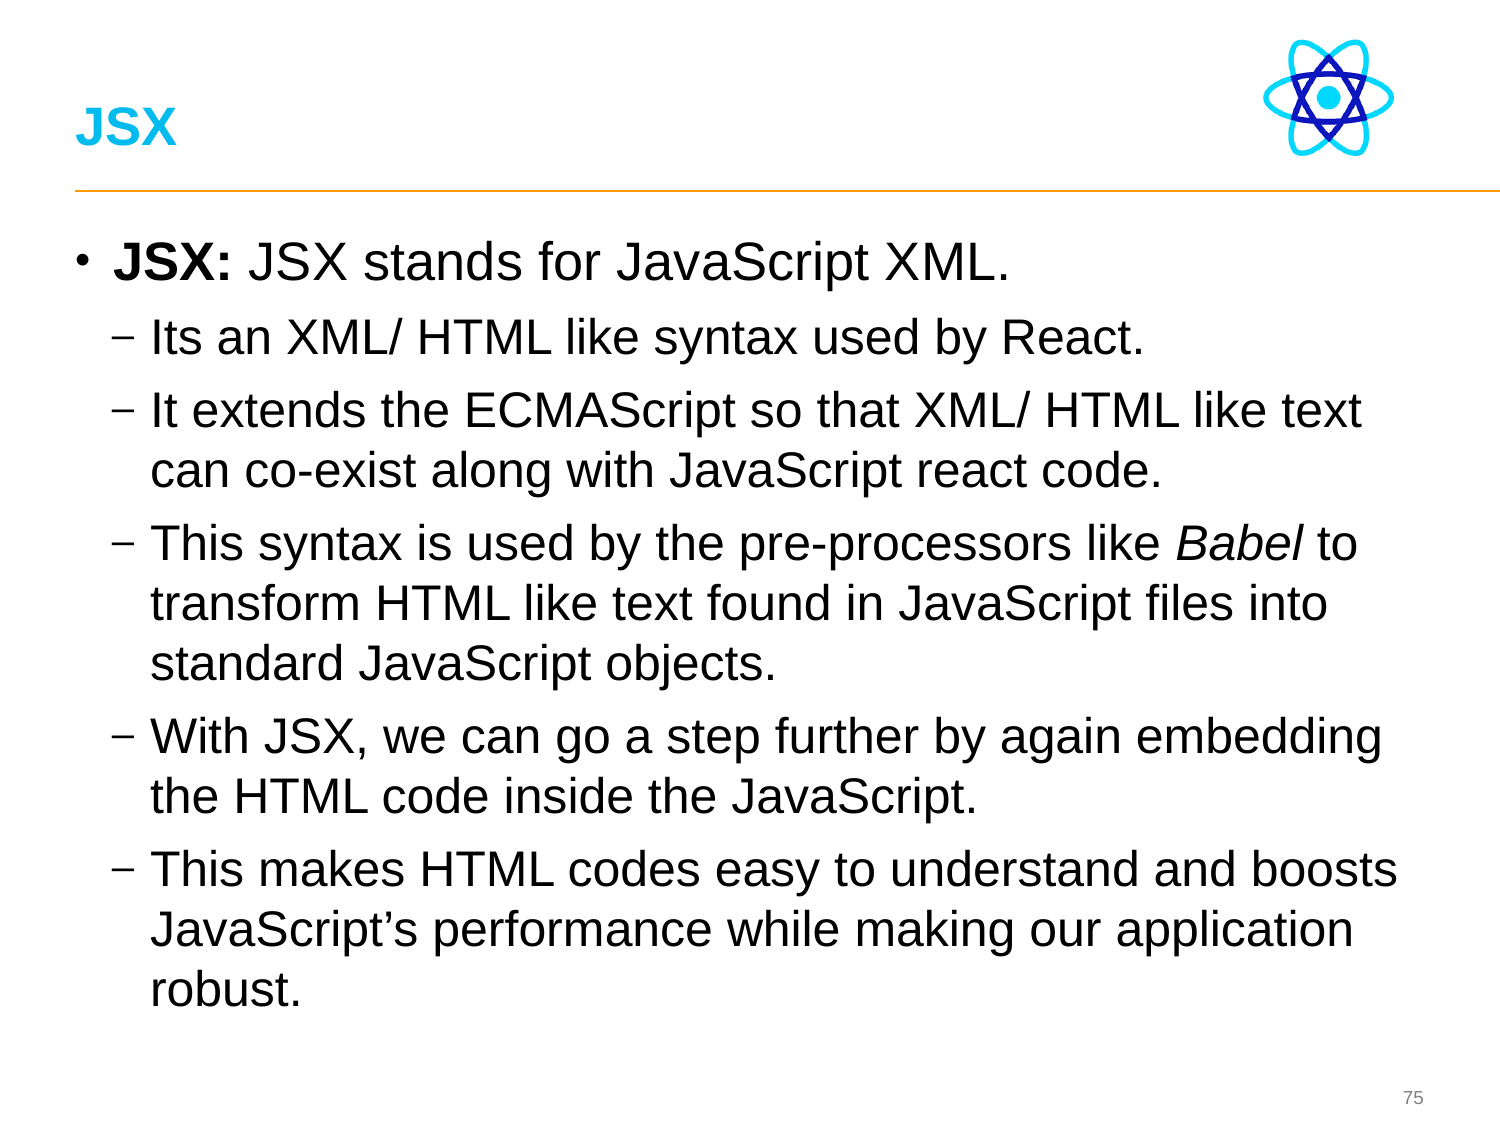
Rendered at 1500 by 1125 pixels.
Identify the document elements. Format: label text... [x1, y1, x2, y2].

list JSX: JSX stands for JavaScript XML. Its an XML/ HTML like syntax used by React. It extends the ECMAScript so that XML/ HTML like text can co-exist along with JavaScript react code. This syntax is used by the pre-processors like Babel to transform HTML like text found in JavaScript files into standard JavaScript objects. With JSX, we can go a step further by again embedding the HTML code inside the JavaScript. This makes HTML codes easy to understand and boosts JavaScript’s performance while making our application robust. [75, 226, 1425, 1018]
title JSX [75, 27, 1422, 157]
